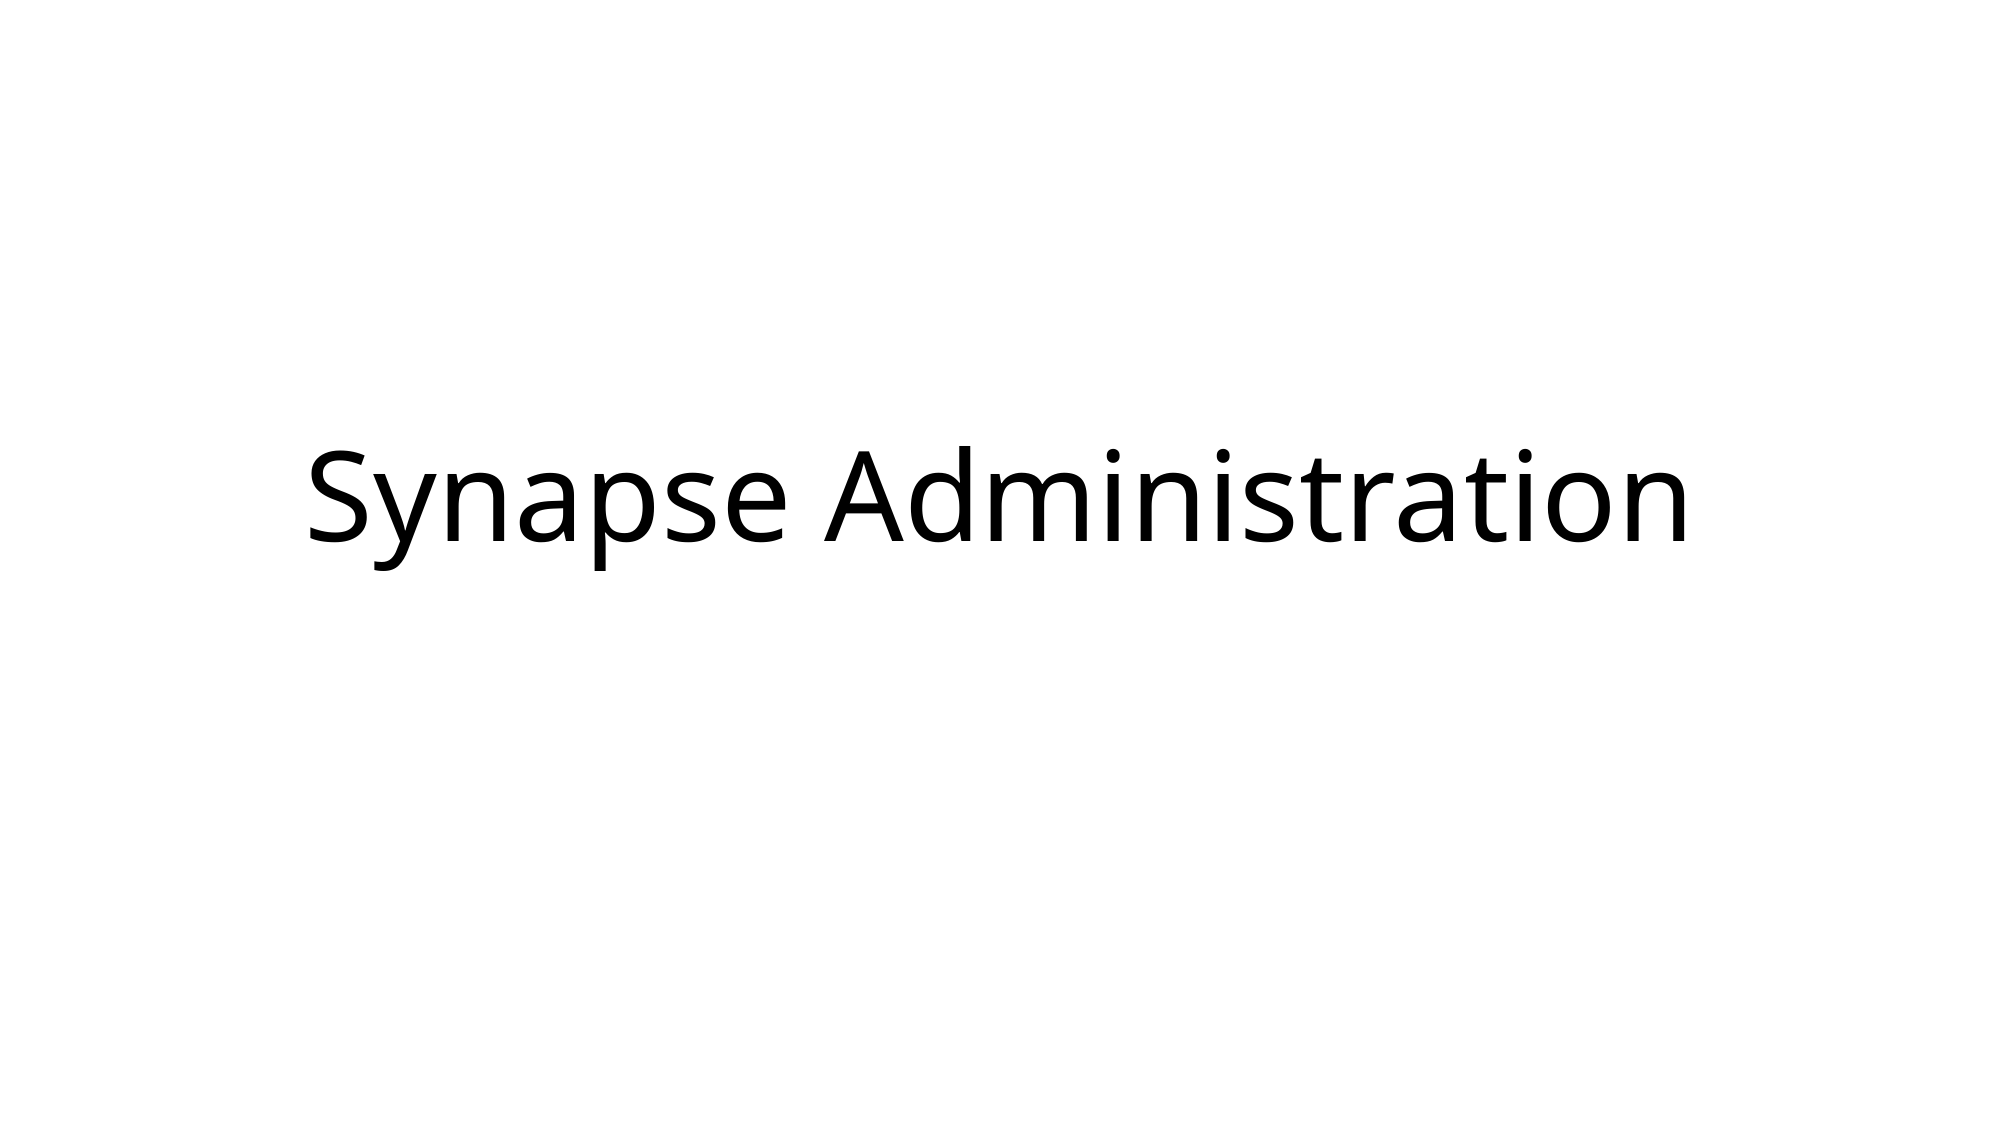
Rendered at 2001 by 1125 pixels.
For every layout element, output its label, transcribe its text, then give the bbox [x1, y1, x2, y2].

title Synapse Administration [249, 184, 1750, 576]
